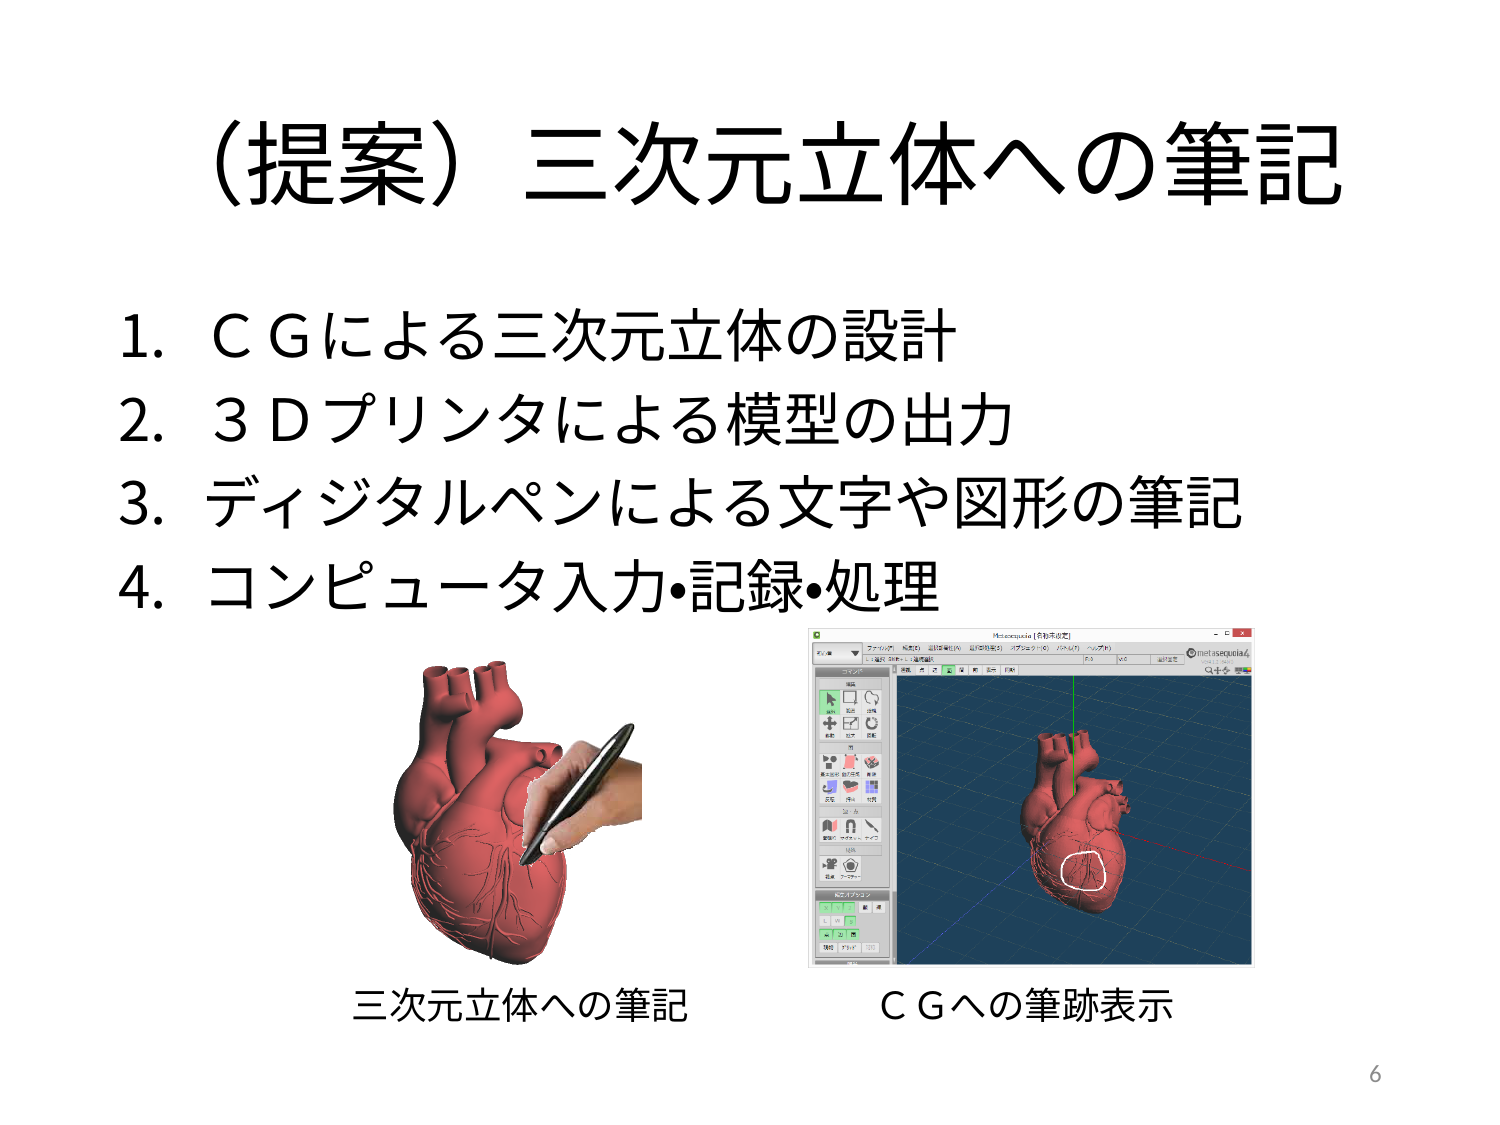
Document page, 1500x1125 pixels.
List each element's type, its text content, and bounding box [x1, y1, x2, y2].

picture [808, 628, 1255, 968]
text_box 三次元立体への筆記 [337, 1014, 705, 1035]
text_box ＣＧへの筆跡表示 [860, 974, 1190, 1035]
title （提案）三次元立体への筆記 [103, 59, 1397, 278]
list ＣＧによる三次元立体の設計 ３Ｄプリンタによる模型の出力 ディジタルペンによる文字や図形の筆記 コンピュータ入力・記録・処理 [103, 299, 1397, 1014]
picture [336, 628, 706, 1014]
slide_number 6 [1059, 1042, 1397, 1103]
